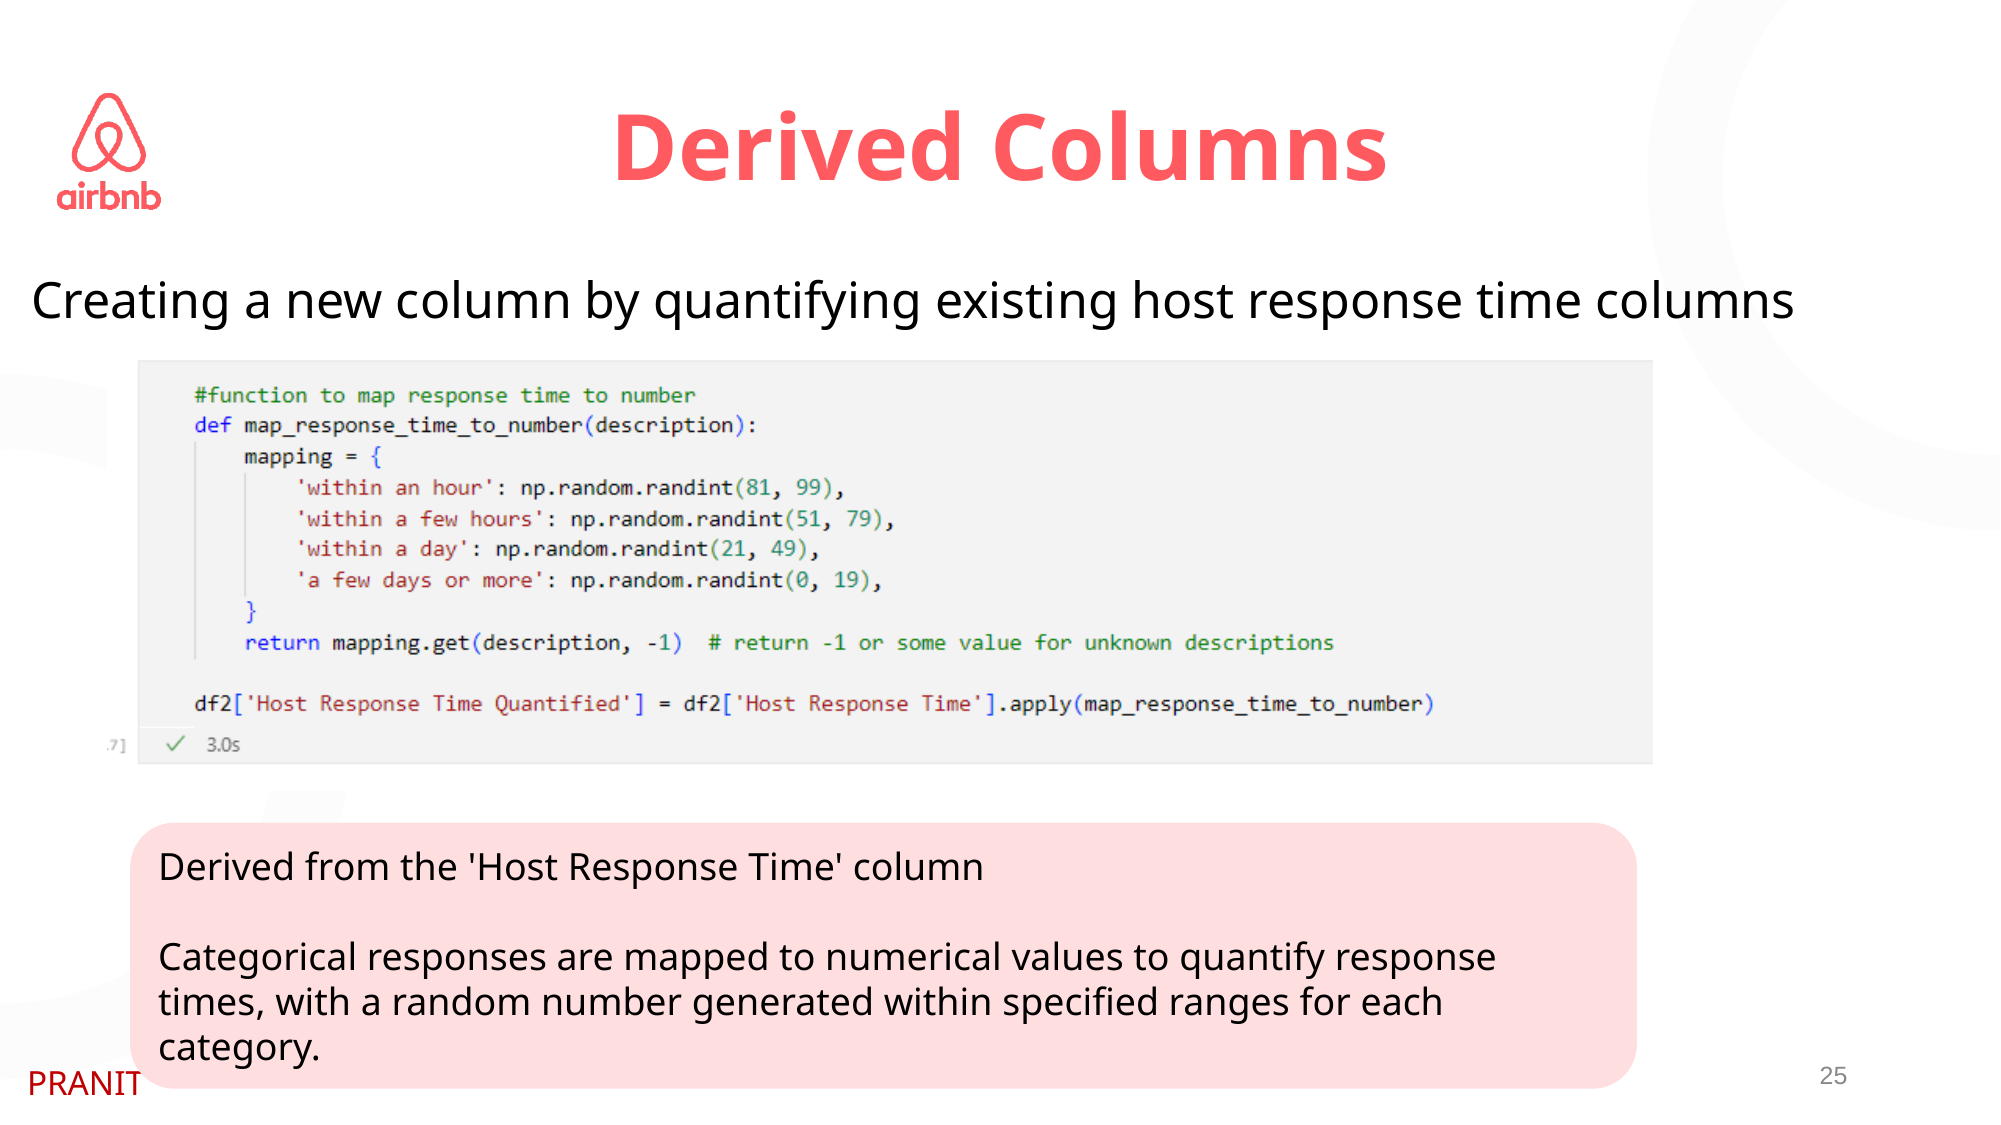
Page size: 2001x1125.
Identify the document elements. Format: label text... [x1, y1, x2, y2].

text_box Creating a new column by quantifying existing host response time columns [3, 261, 1812, 337]
title Derived Columns [162, 89, 1838, 213]
text_box Derived from the 'Host Response Time' column Categorical responses are mapped to numerical values to quantify response times, with a random number generated within specified ranges for each category. [130, 822, 1637, 1089]
slide_number 25 [1412, 1044, 1863, 1105]
picture [53, 91, 162, 211]
text_box PRANIT [12, 1054, 385, 1110]
picture [107, 326, 1654, 792]
